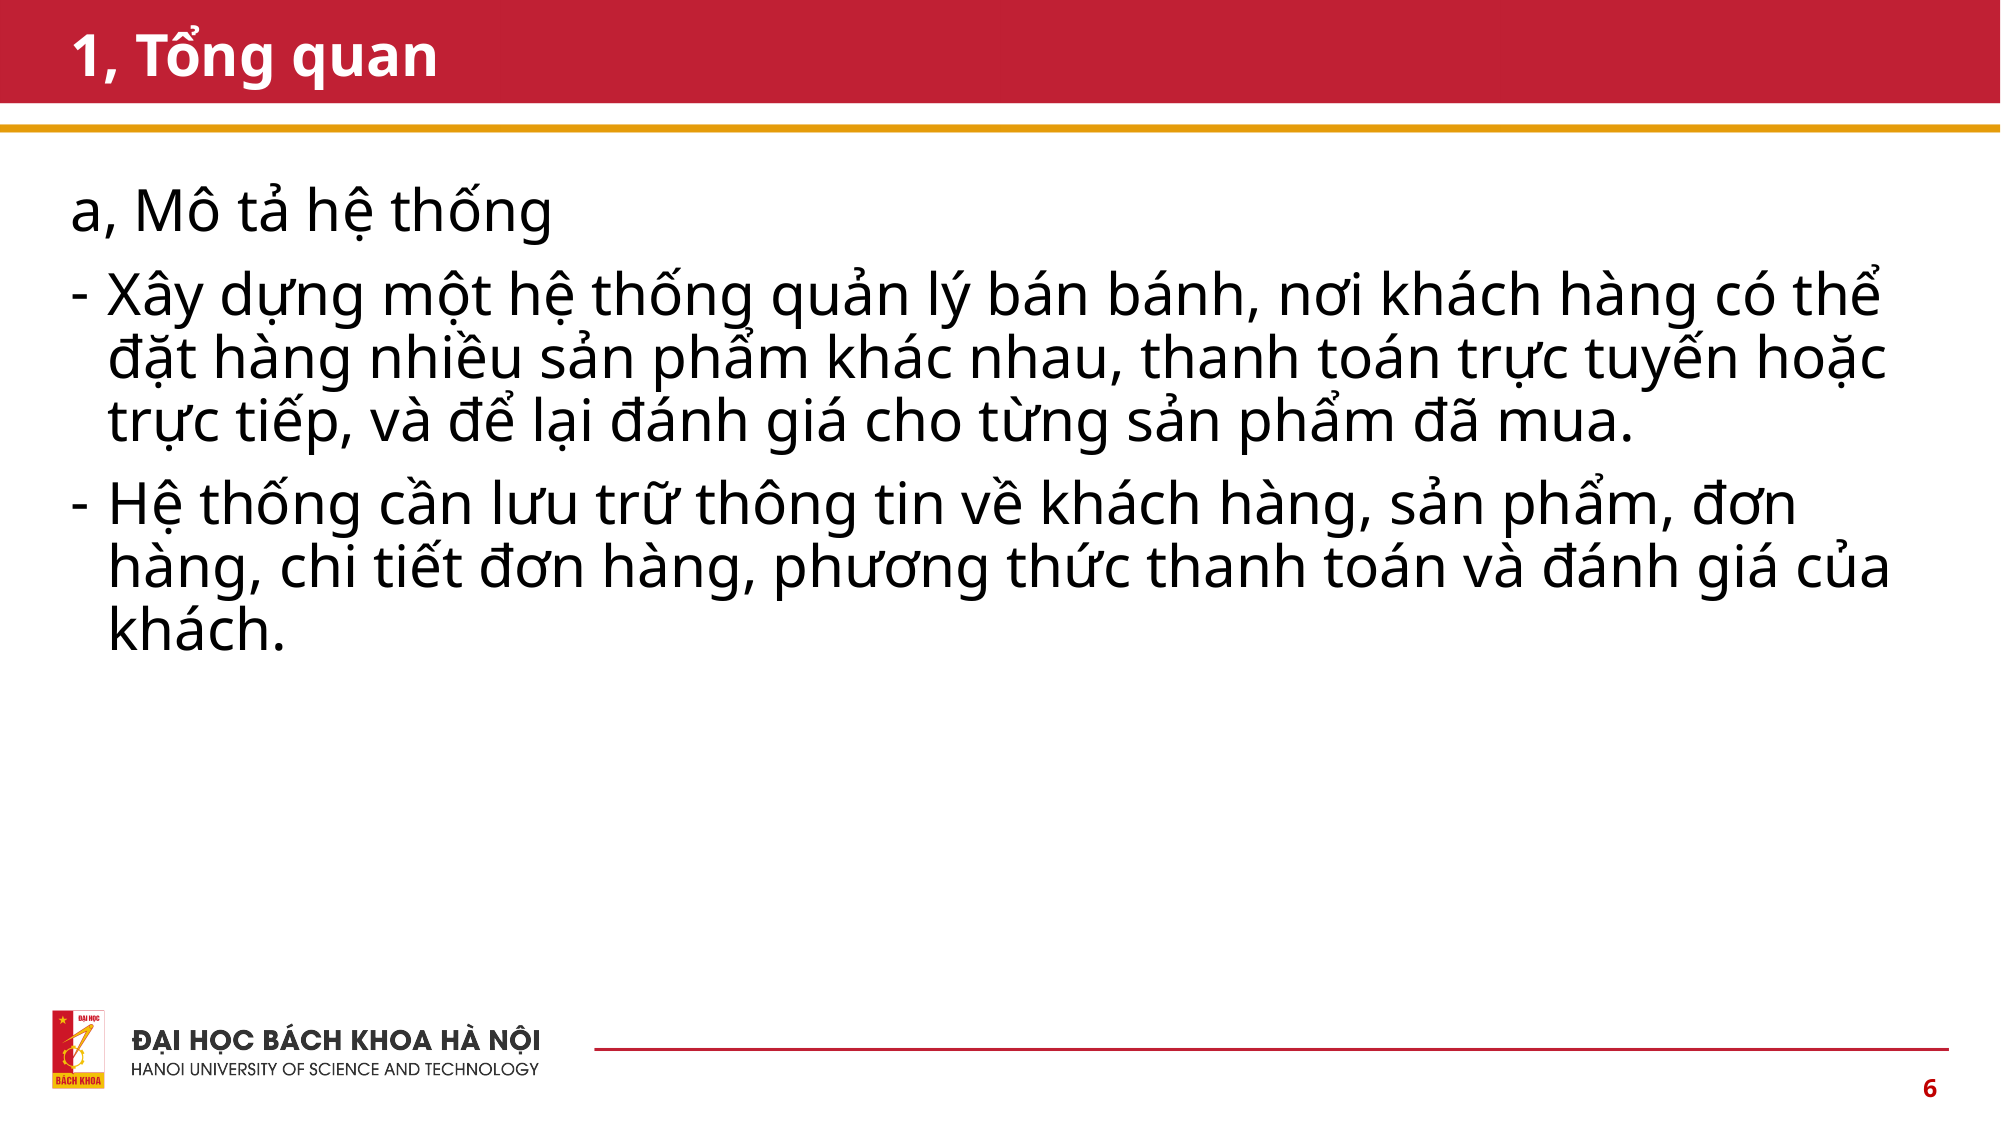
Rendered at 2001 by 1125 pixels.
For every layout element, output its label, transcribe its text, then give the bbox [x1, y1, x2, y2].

title 1, Tổng quan [55, 18, 1945, 90]
picture [0, 0, 2001, 1125]
list a, Mô tả hệ thống Xây dựng một hệ thống quản lý bán bánh, nơi khách hàng có thể đặt hàng nhiều sản phẩm khác nhau, thanh toán trực tuyến hoặc trực tiếp, và để lại đánh giá cho từng sản phẩm đã mua. Hệ thống cần lưu trữ thông tin về khách hàng, sản phẩm, đơn hàng, chi tiết đơn hàng, phương thức thanh toán và đánh giá của khách. [55, 173, 1945, 979]
slide_number 6 [1502, 1065, 1953, 1125]
